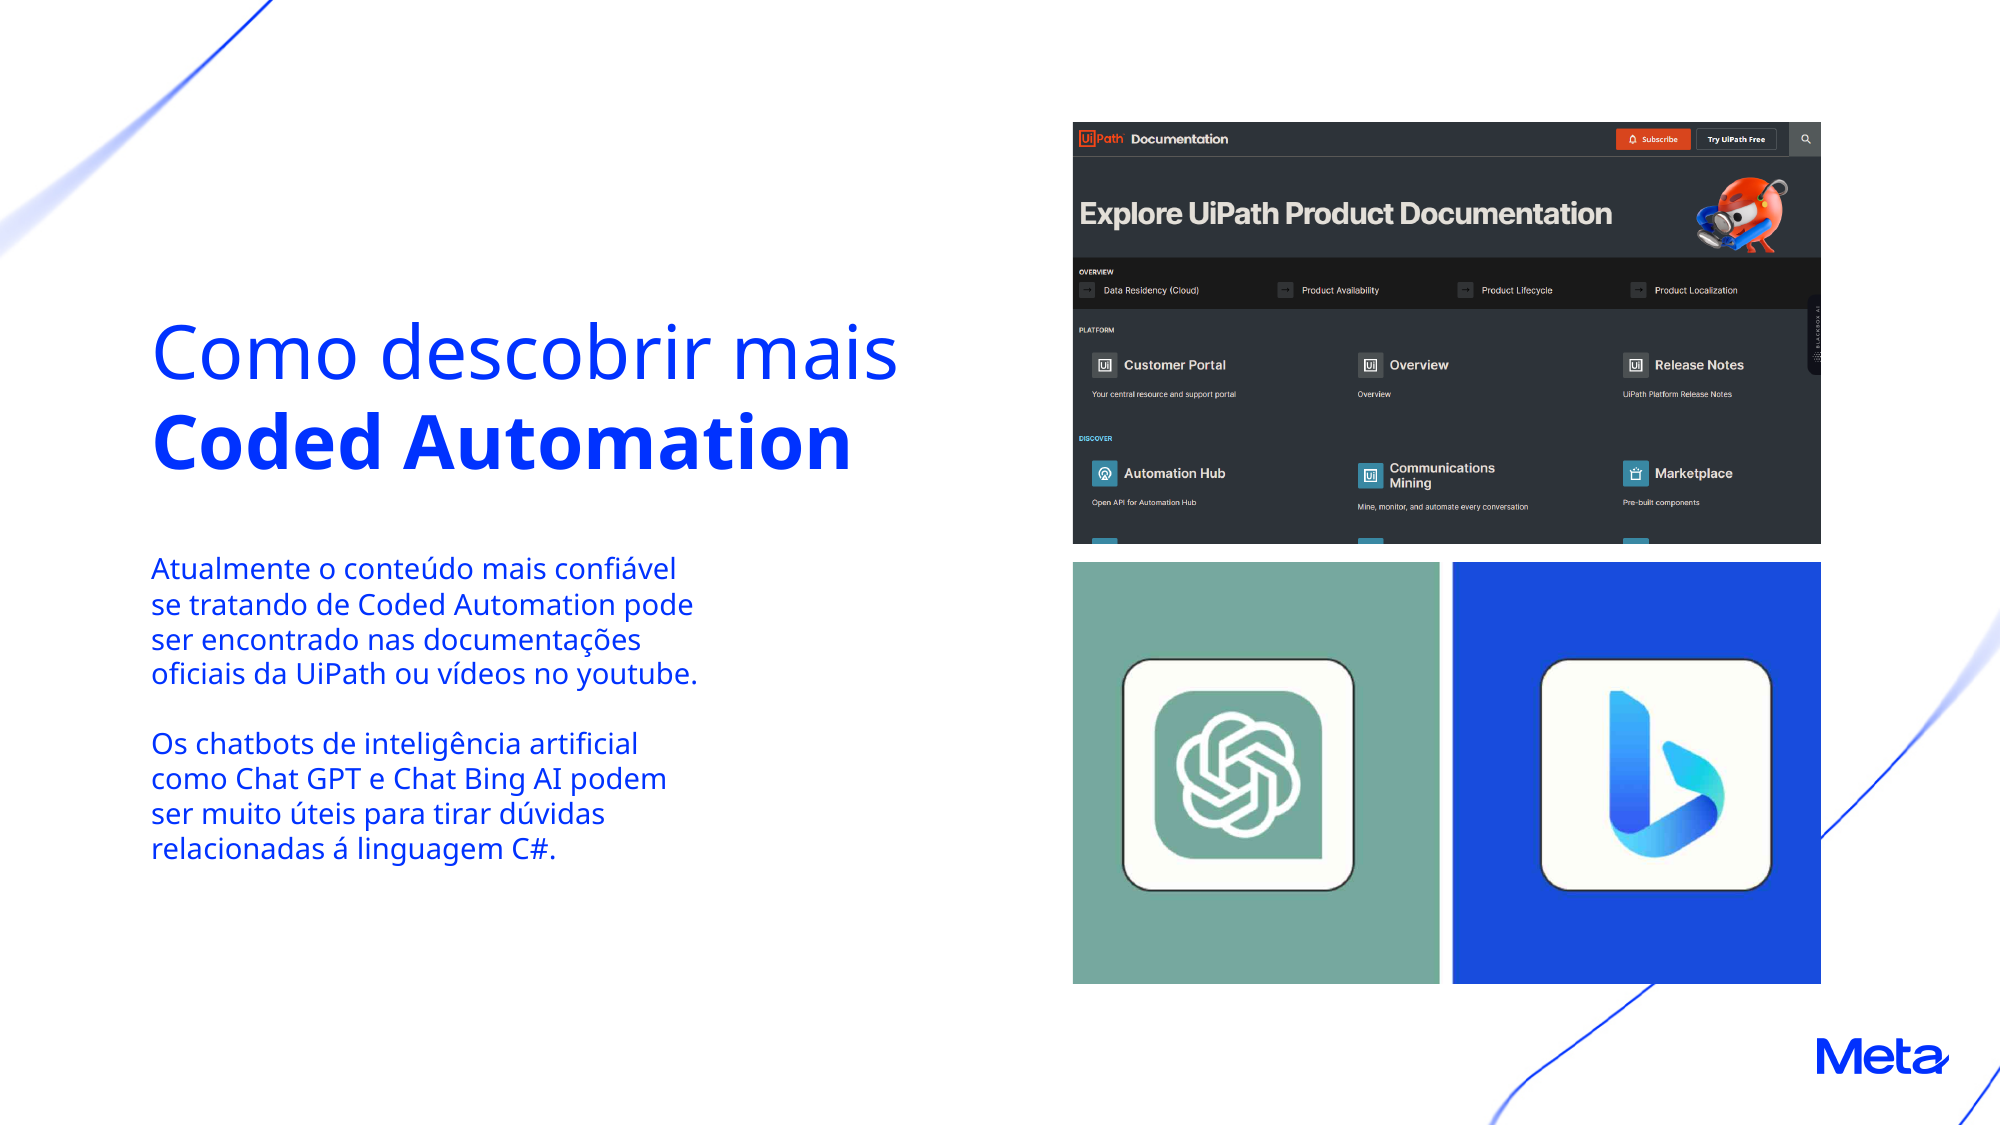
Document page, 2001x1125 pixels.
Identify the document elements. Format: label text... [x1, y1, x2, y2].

text_box Atualmente o conteúdo mais confiável se tratando de Coded Automation pode ser encontrado nas documentações oficiais da UiPath ou vídeos no youtube. Os chatbots de inteligência artificial como Chat GPT e Chat Bing AI podem ser muito úteis para tirar dúvidas relacionadas á linguagem C#. [136, 543, 721, 960]
picture [0, 0, 2000, 1125]
text_box Como descobrir mais Coded Automation [136, 296, 1072, 492]
